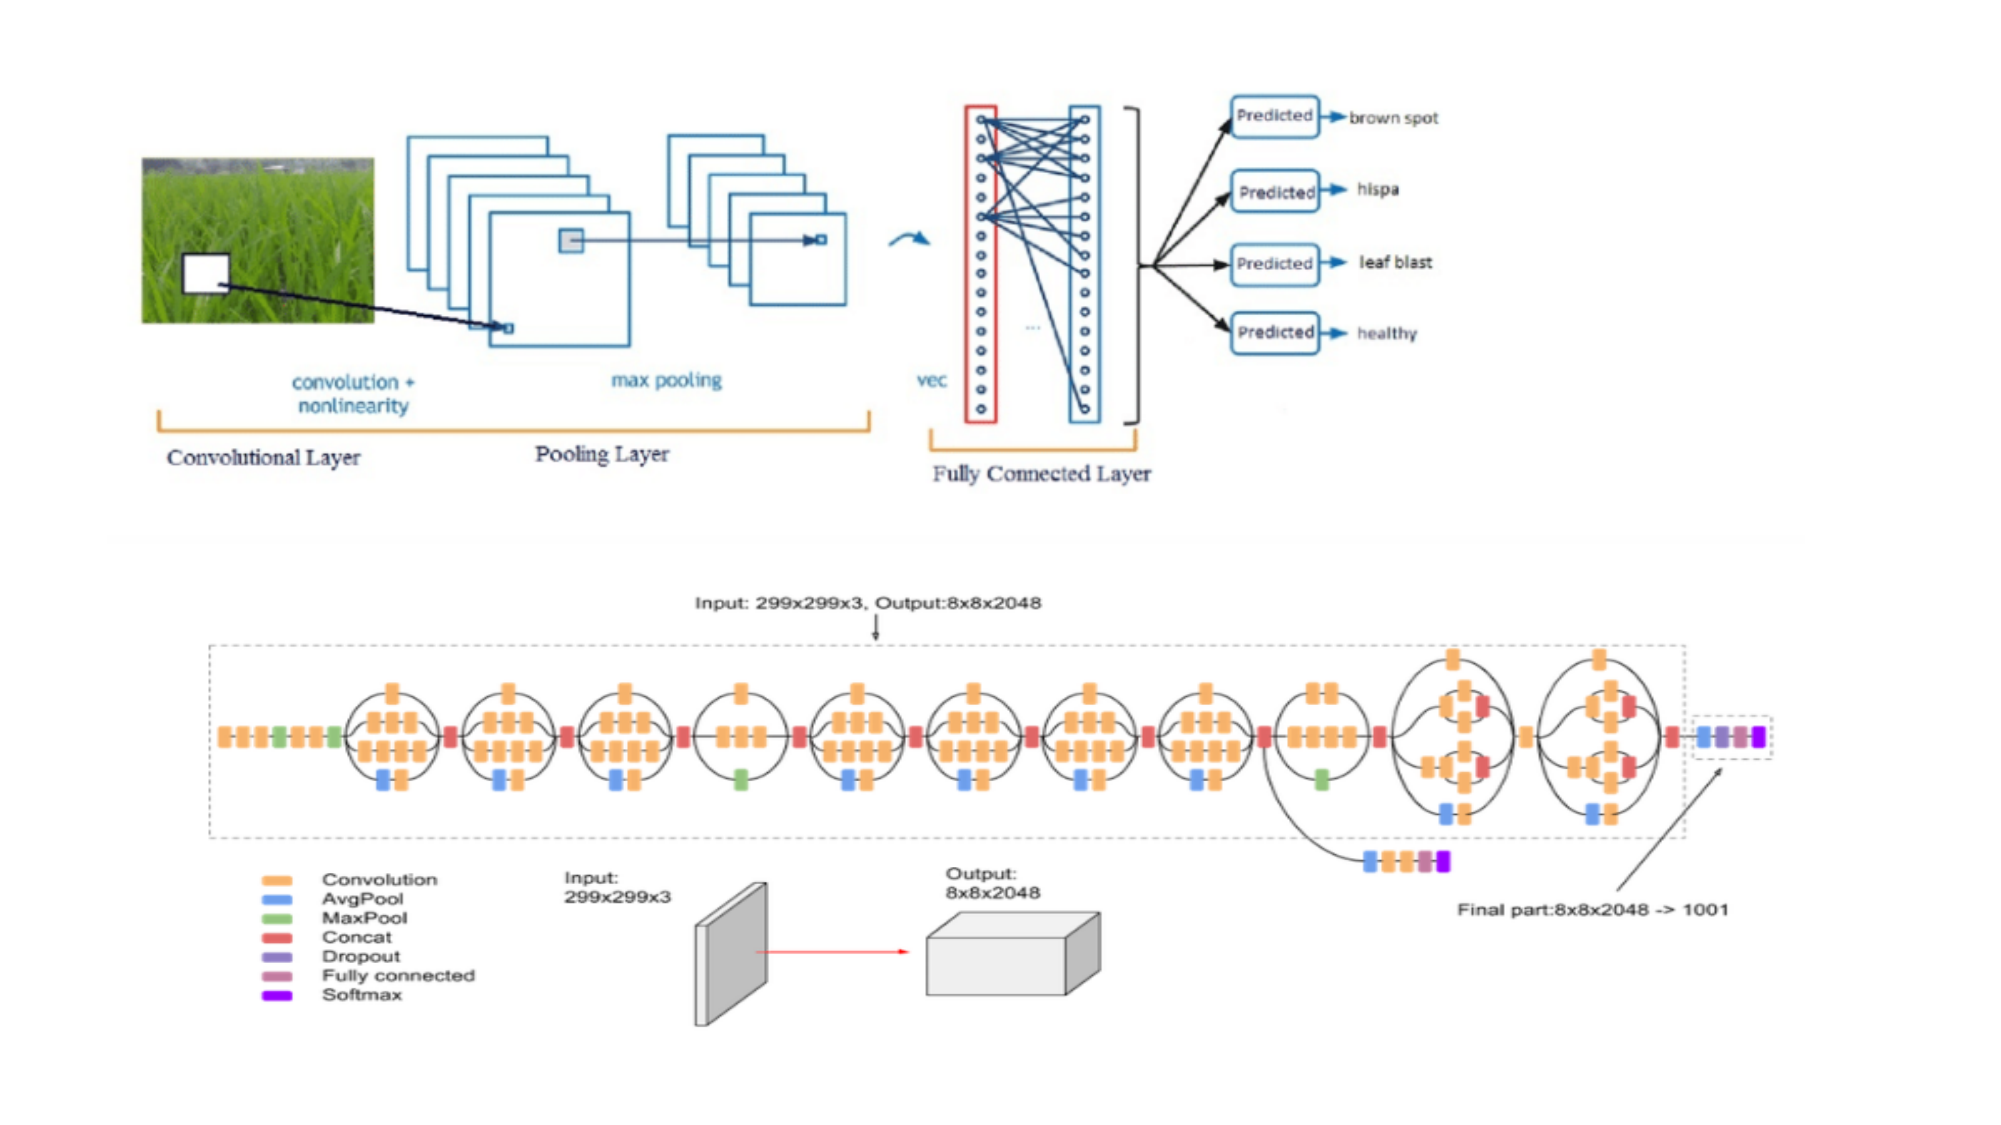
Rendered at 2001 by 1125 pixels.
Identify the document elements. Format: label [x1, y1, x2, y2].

list [106, 79, 1444, 494]
picture [107, 535, 1805, 1045]
